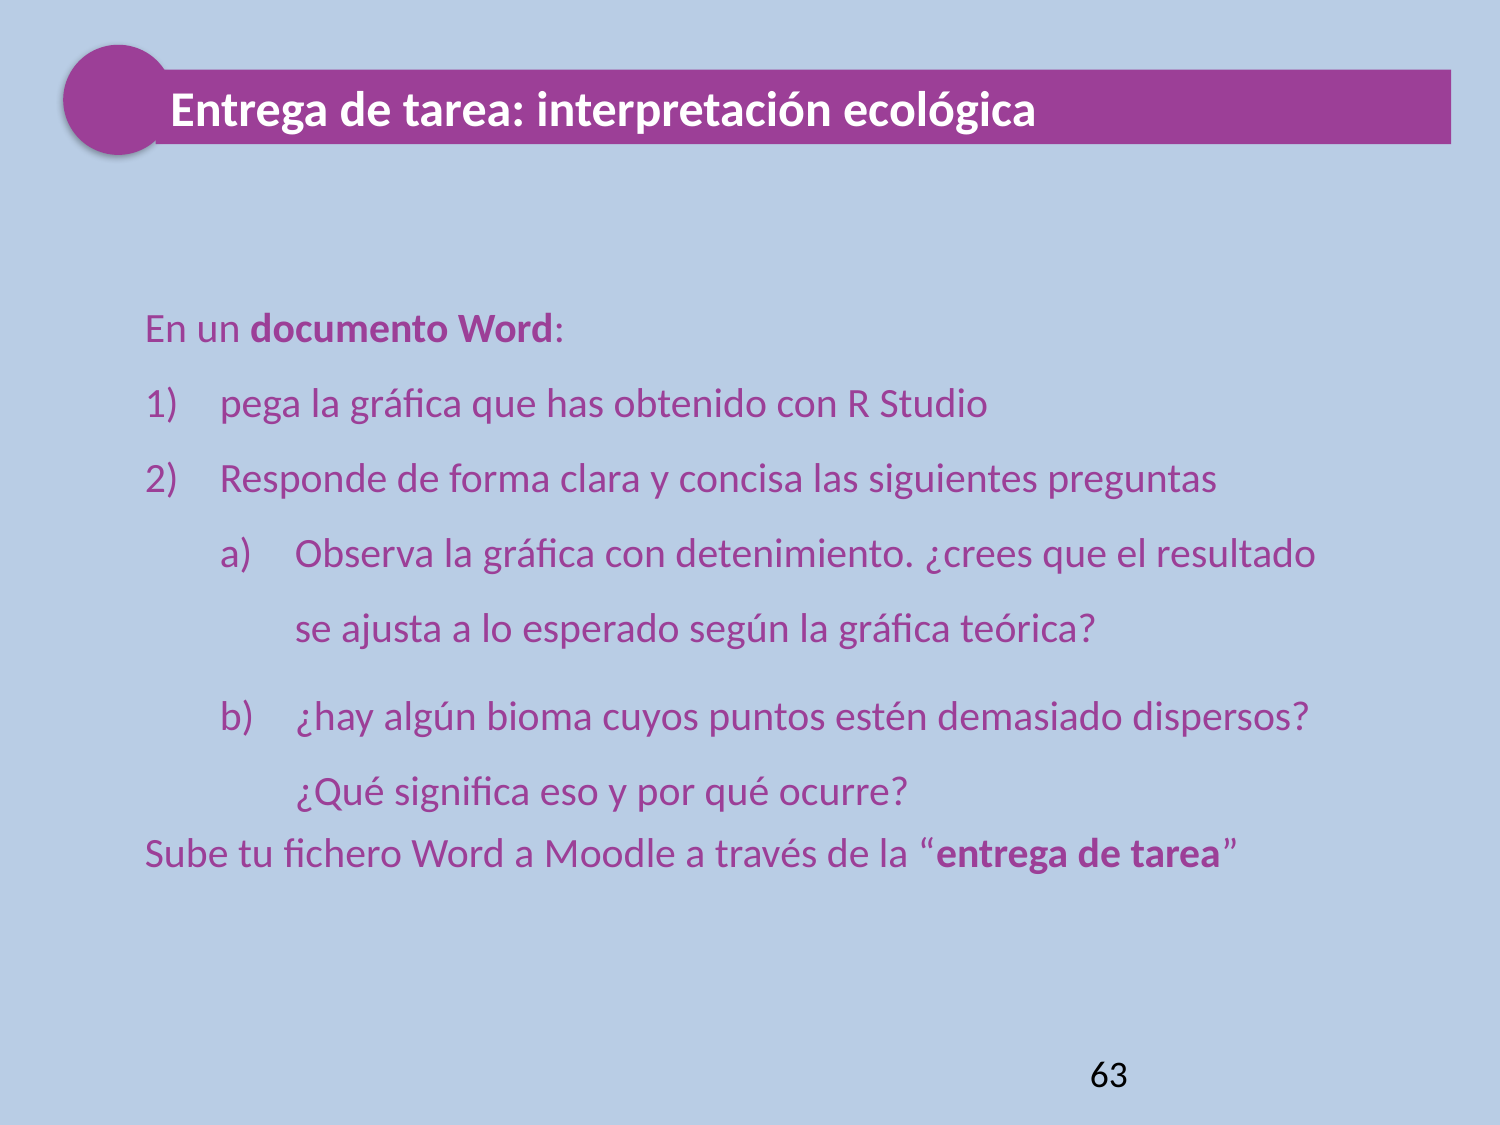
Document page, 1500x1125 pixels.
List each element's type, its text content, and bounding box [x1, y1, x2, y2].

text_box En un documento Word: pega la gráfica que has obtenido con R Studio Responde de forma clara y concisa las siguientes preguntas Observa la gráfica con detenimiento. ¿crees que el resultado se ajusta a lo esperado según la gráfica teórica? ¿hay algún bioma cuyos puntos estén demasiado dispersos? ¿Qué significa eso y por qué ocurre? Sube tu fichero Word a Moodle a través de la “entrega de tarea” [129, 268, 1370, 919]
slide_number 63 [1074, 1042, 1425, 1103]
text_box Entrega de tarea: interpretación ecológica [178, 69, 1452, 145]
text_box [62, 44, 174, 156]
